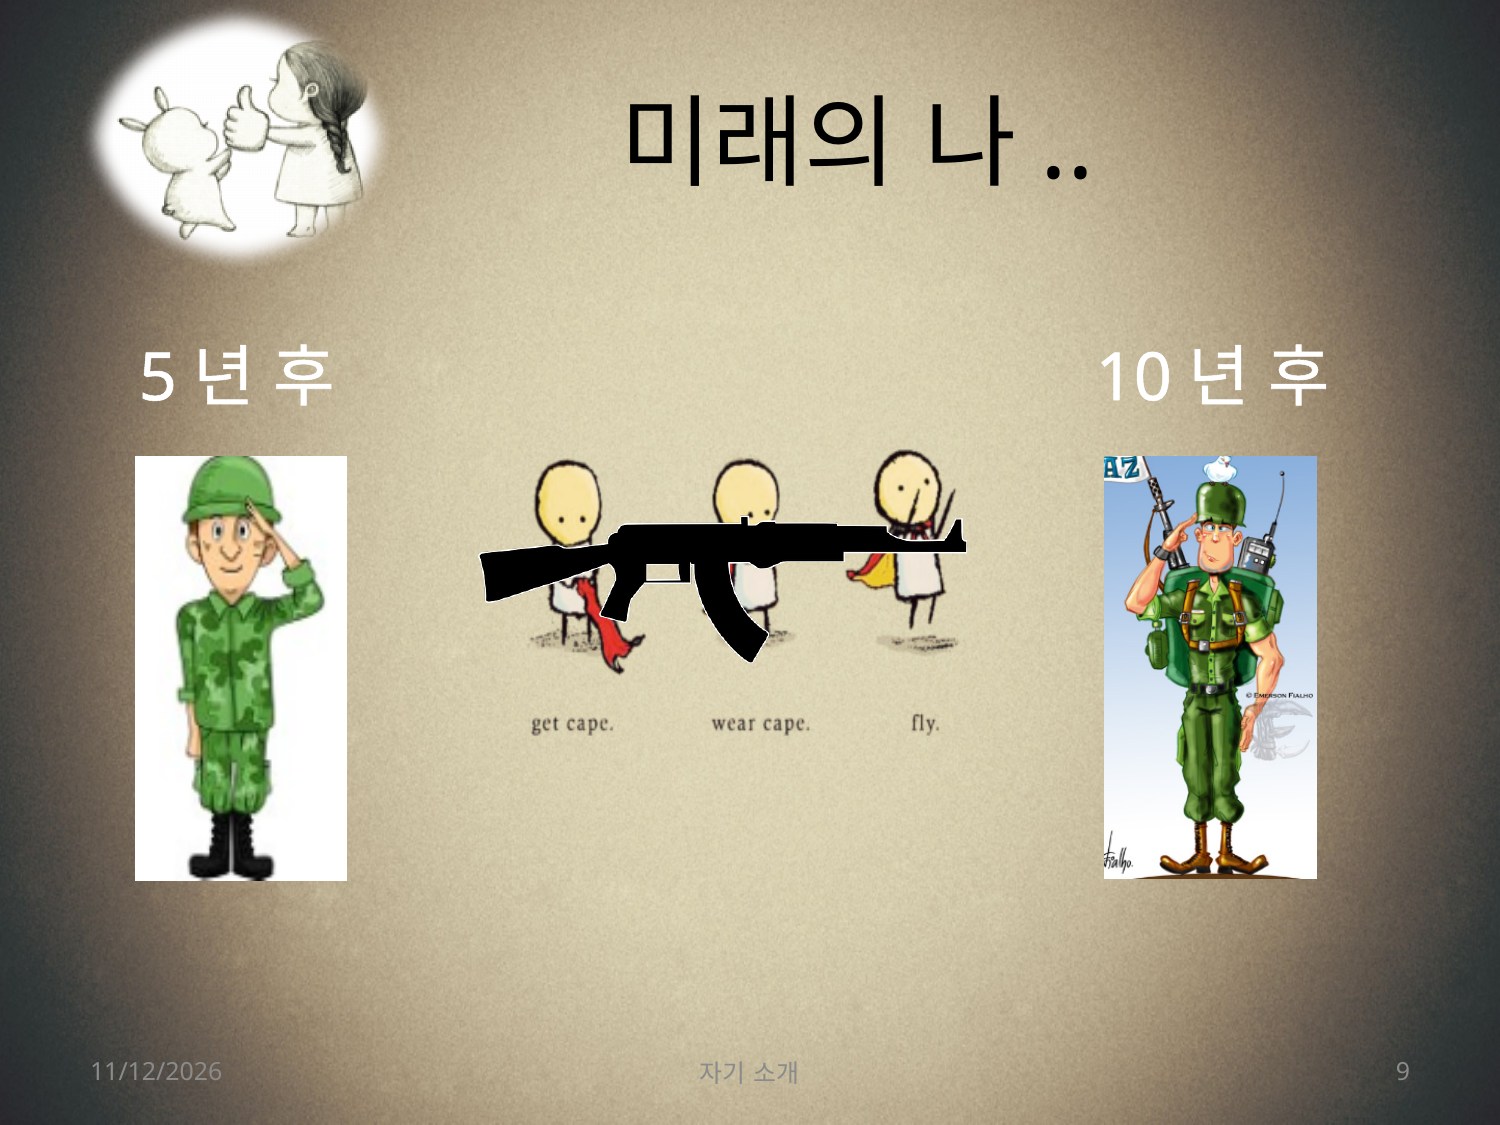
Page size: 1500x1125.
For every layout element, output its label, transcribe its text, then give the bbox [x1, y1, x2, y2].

title 미래의 나.. [289, 45, 1425, 233]
slide_number 9 [1074, 1042, 1425, 1103]
footer 자기 소개 [512, 1042, 988, 1103]
picture [0, 0, 1500, 1125]
text_box 5년 후 [123, 326, 372, 421]
text_box 10년 후 [1080, 326, 1353, 421]
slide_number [75, 1042, 425, 1103]
